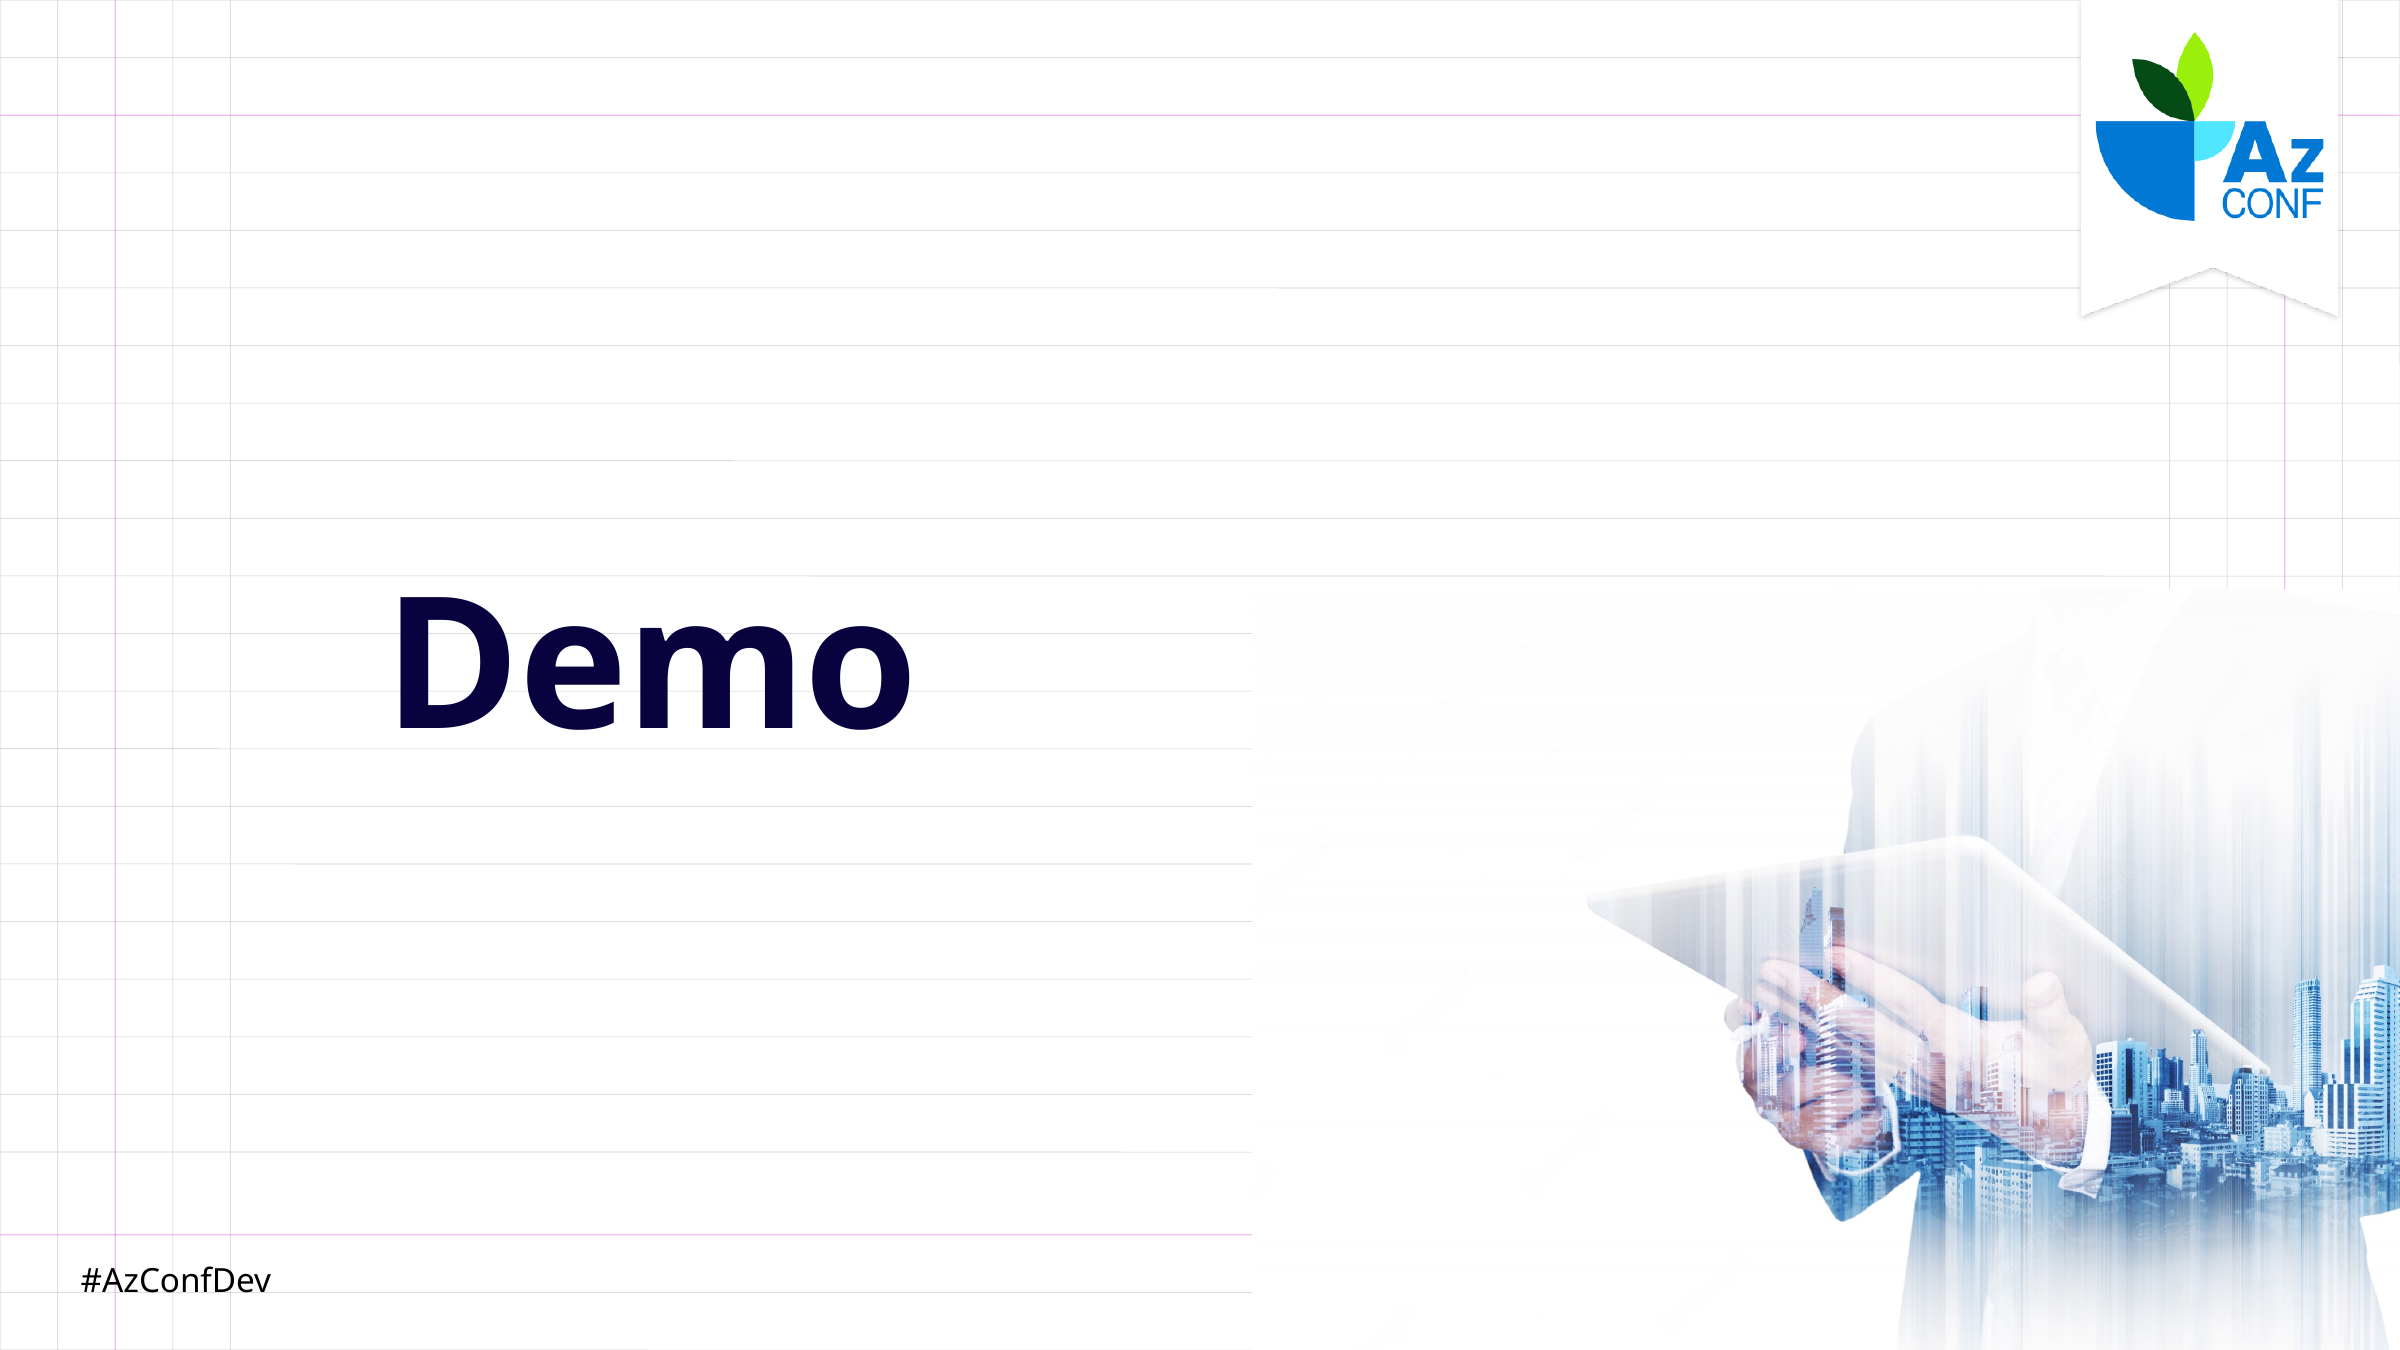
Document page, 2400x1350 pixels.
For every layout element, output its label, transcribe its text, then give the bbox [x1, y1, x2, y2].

picture [2073, 0, 2346, 326]
text_box Demo [385, 118, 2185, 768]
picture [1252, 589, 2400, 1350]
